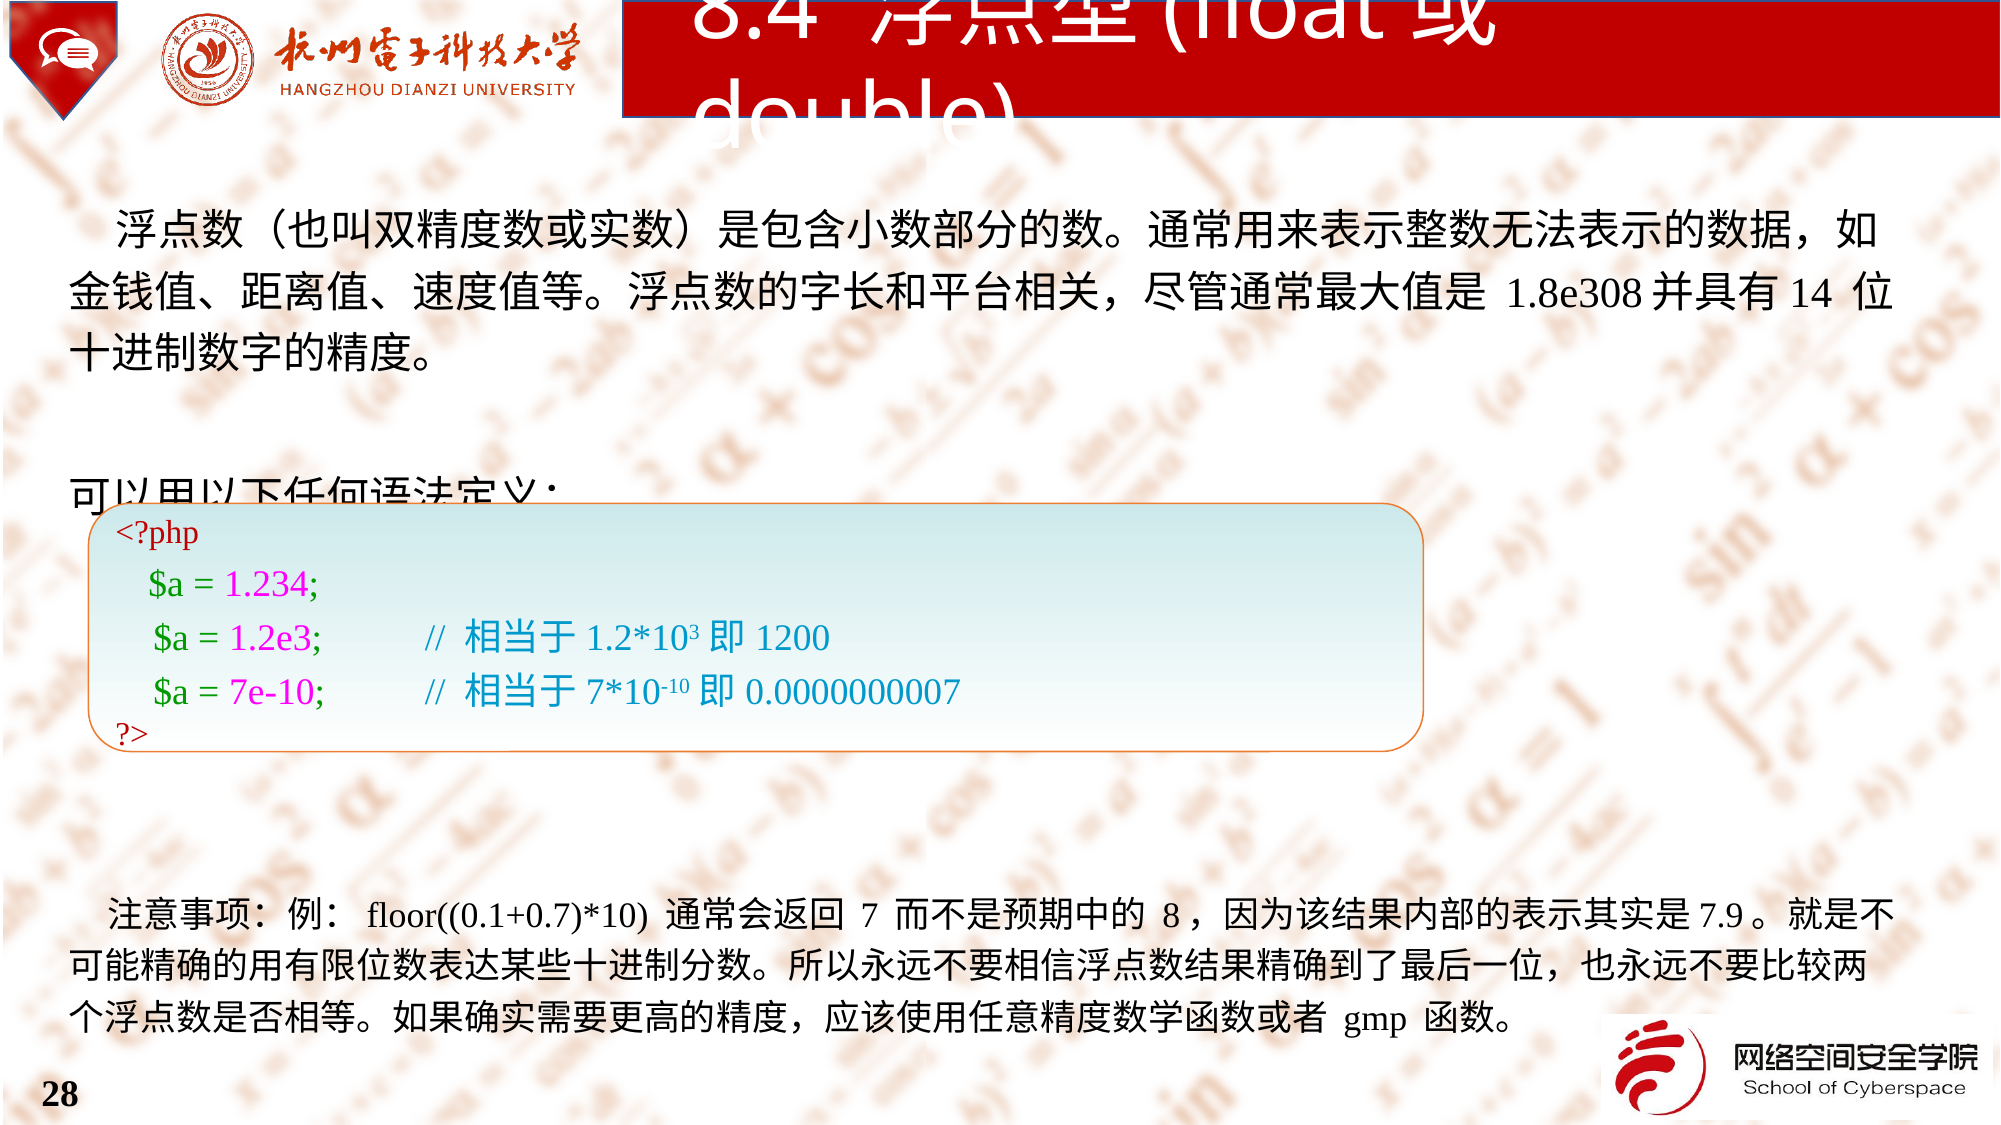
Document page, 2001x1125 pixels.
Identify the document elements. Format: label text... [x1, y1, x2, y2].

picture [155, 10, 591, 108]
text_box <?php $a = 1.234; $a = 1.2e3; // 相当于1.2*103即1200 $a = 7e-10; // 相当于7*10-10即0.0000000007 ?> [88, 503, 1424, 752]
text_box 浮点数（也叫双精度数或实数）是包含小数部分的数。通常用来表示整数无法表示的数据，如金钱值、距离值、速度值等。浮点数的字长和平台相关，尽管通常最大值是 1.8e308并具有14 位十进制数字的精度。 可以用以下任何语法定义： 注意事项：例：floor((0.1+0.7)*10) 通常会返回 7 而不是预期中的 8，因为该结果内部的表示其实是7.9。就是不可能精确的用有限位数表达某些十进制分数。所以永远不要相信浮点数结果精确到了最后一位，也永远不要比较两个浮点数是否相等。如果确实需要更高的精度，应该使用任意精度数学函数或者 gmp 函数。 [53, 184, 1912, 1047]
picture [1601, 1014, 1993, 1120]
slide_number 28 [26, 1061, 477, 1122]
text_box 8.4 浮点型(float或double) [674, 17, 1861, 97]
